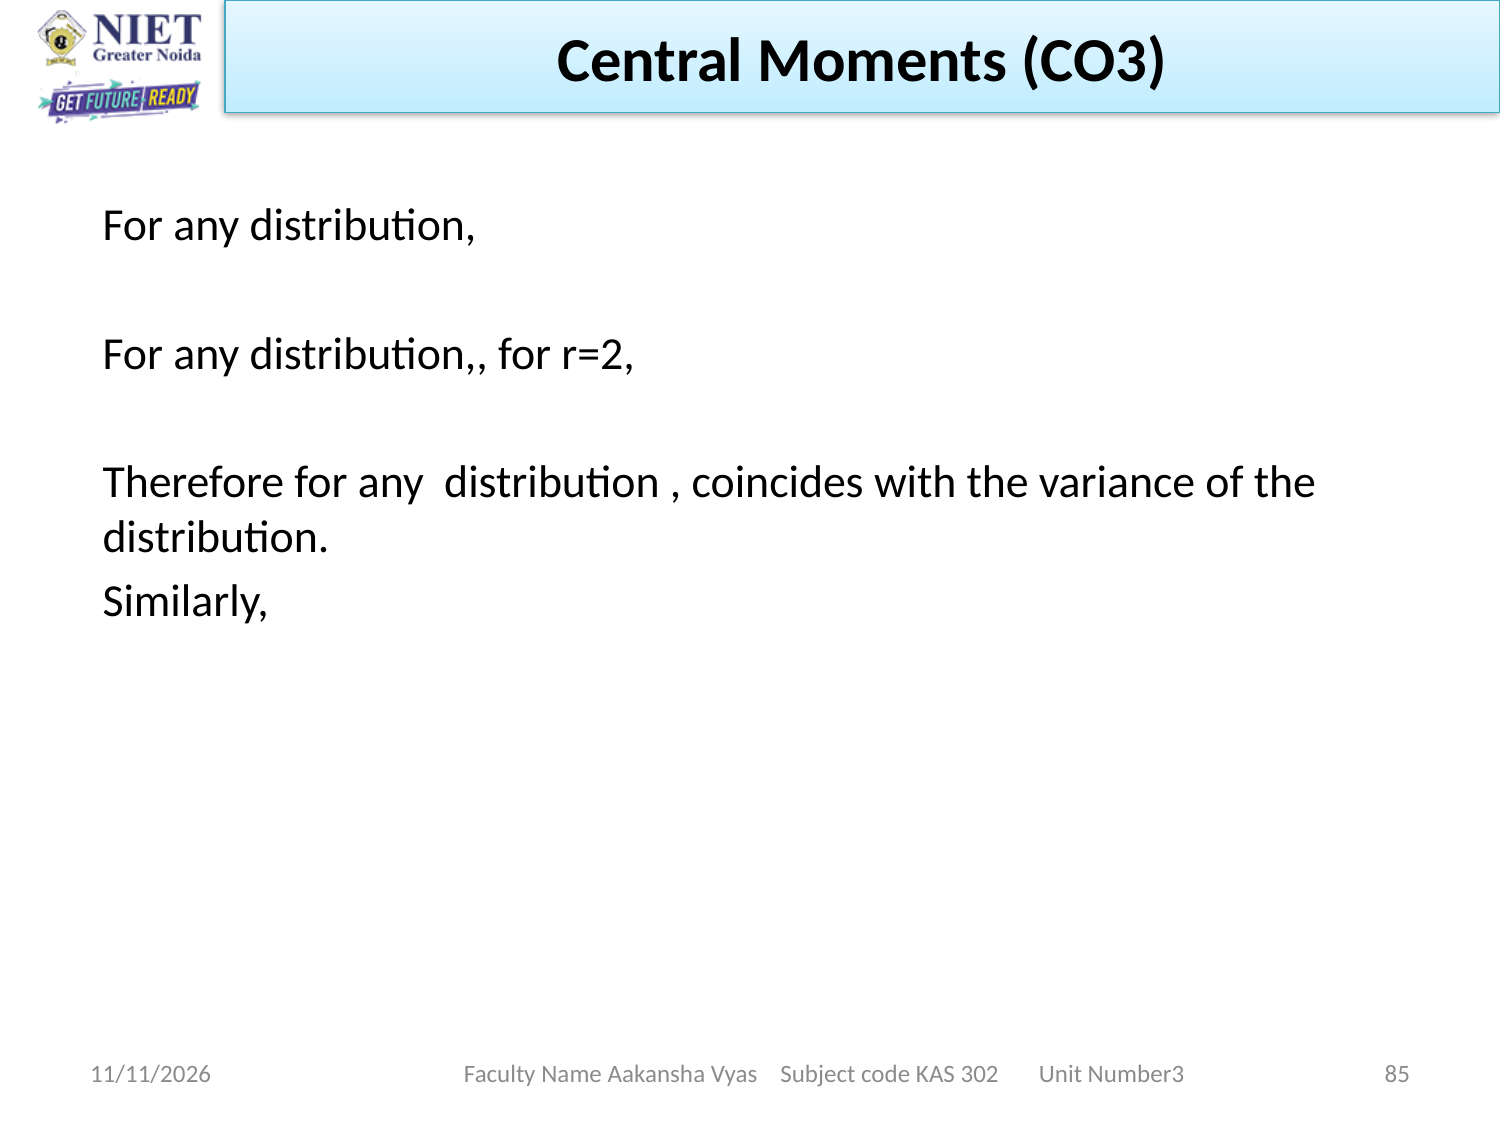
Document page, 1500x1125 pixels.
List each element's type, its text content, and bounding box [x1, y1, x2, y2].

text_box Central Moments (CO3) [238, 0, 1500, 113]
slide_number 85 [1074, 1042, 1425, 1103]
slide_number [75, 1042, 412, 1103]
picture [0, 0, 238, 135]
footer Faculty Name Aakansha Vyas Subject code KAS 302 Unit Number3 [412, 1042, 1074, 1103]
